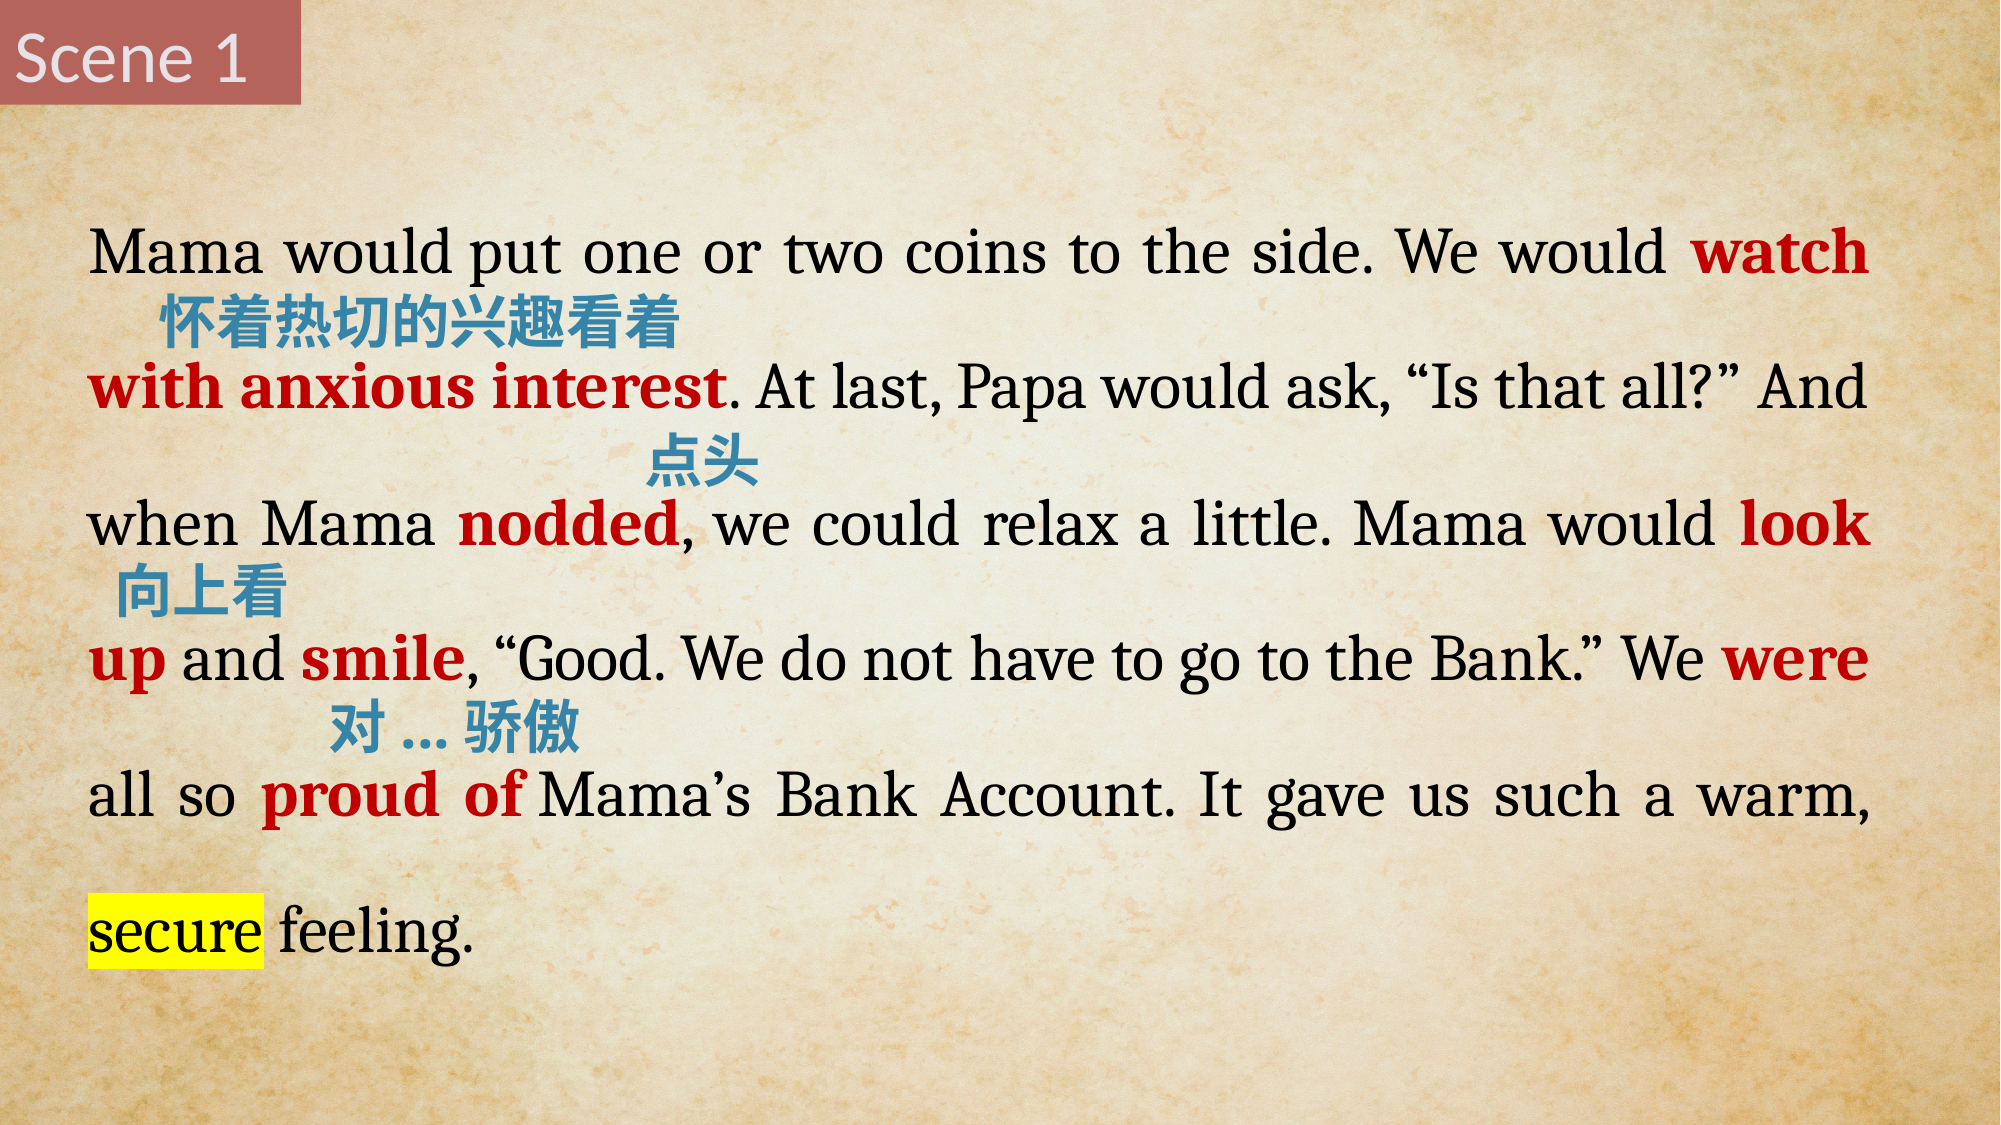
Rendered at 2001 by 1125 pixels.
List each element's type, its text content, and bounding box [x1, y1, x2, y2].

text_box 对...骄傲 [313, 683, 618, 769]
text_box 怀着热切的兴趣看着 [143, 278, 779, 363]
picture [0, 0, 2001, 1125]
text_box Scene 1 [0, 0, 302, 105]
text_box Mama would put one or two coins to the side. We would watch with anxious interest. At last, Papa would ask, “Is that all?” And when Mama nodded, we could relax a little. Mama would look up and smile, “Good. We do not have to go to the Bank.” We were all so proud of Mama’s Bank Account. It gave us such a warm, secure feeling. [73, 143, 1886, 974]
text_box 点头 [629, 416, 794, 502]
text_box 向上看 [99, 546, 314, 632]
